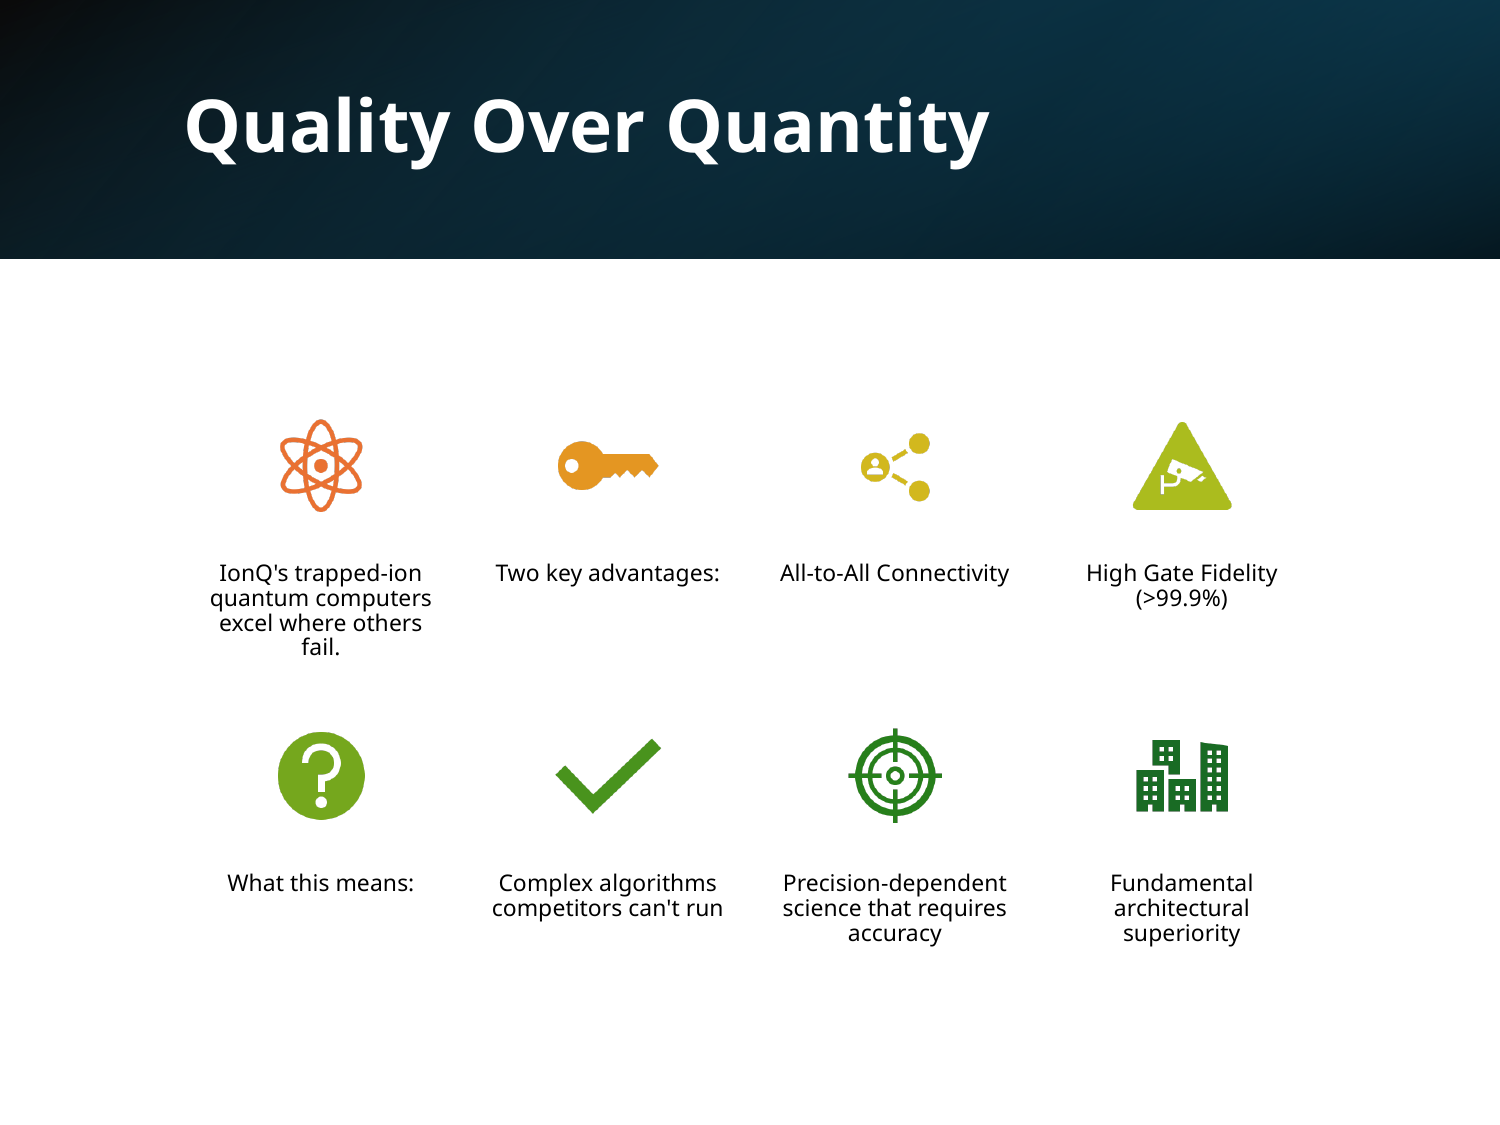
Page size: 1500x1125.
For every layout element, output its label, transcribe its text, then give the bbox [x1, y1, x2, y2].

text_box [0, 260, 1500, 1125]
text_box Quality Over Quantity [168, 57, 1405, 202]
text_box [0, 0, 1500, 260]
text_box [78, 346, 1425, 1035]
